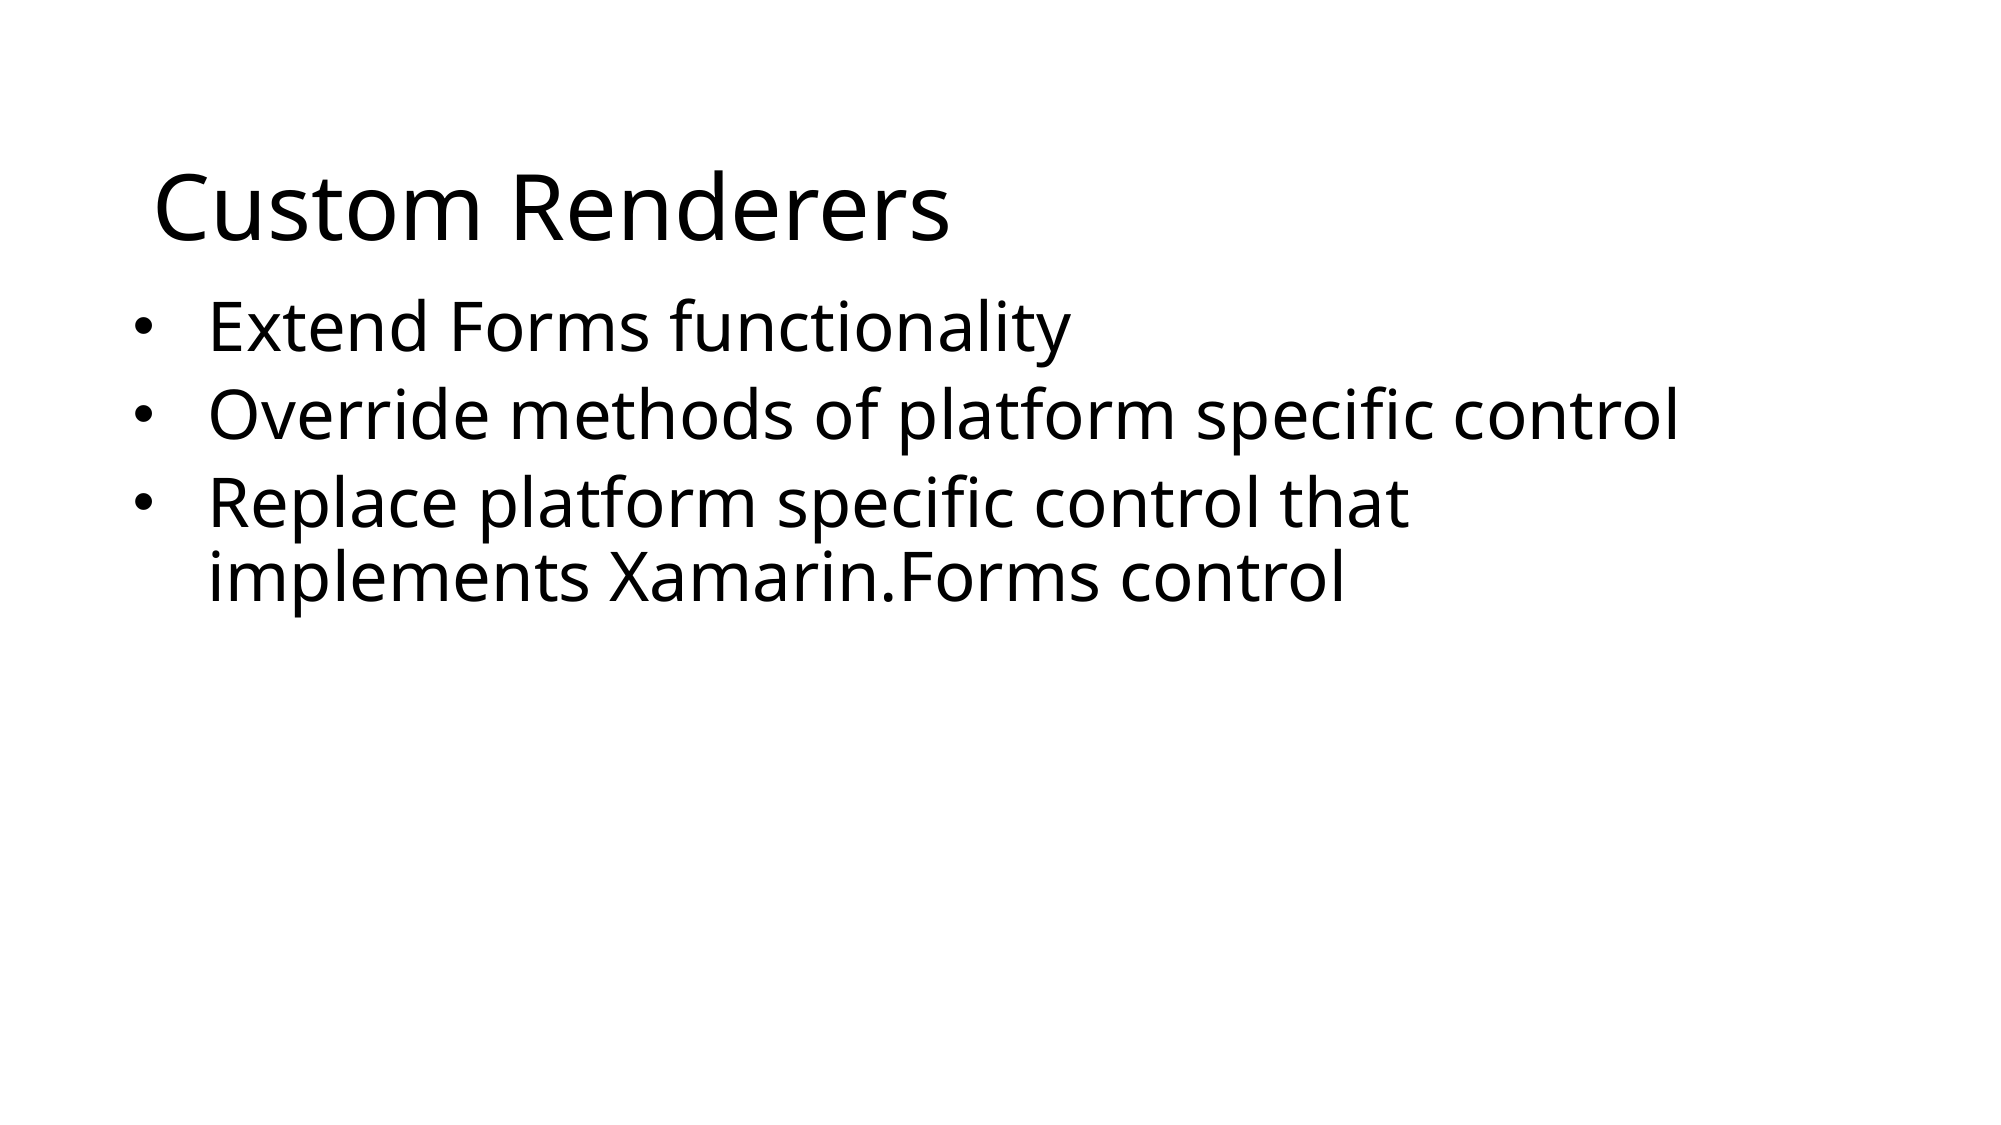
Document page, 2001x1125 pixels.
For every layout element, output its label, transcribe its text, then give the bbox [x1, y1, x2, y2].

title Custom Renderers [137, 102, 1863, 320]
text_box Extend Forms functionality Override methods of platform specific control Replace platform specific control that implements Xamarin.Forms control [109, 277, 1771, 1093]
